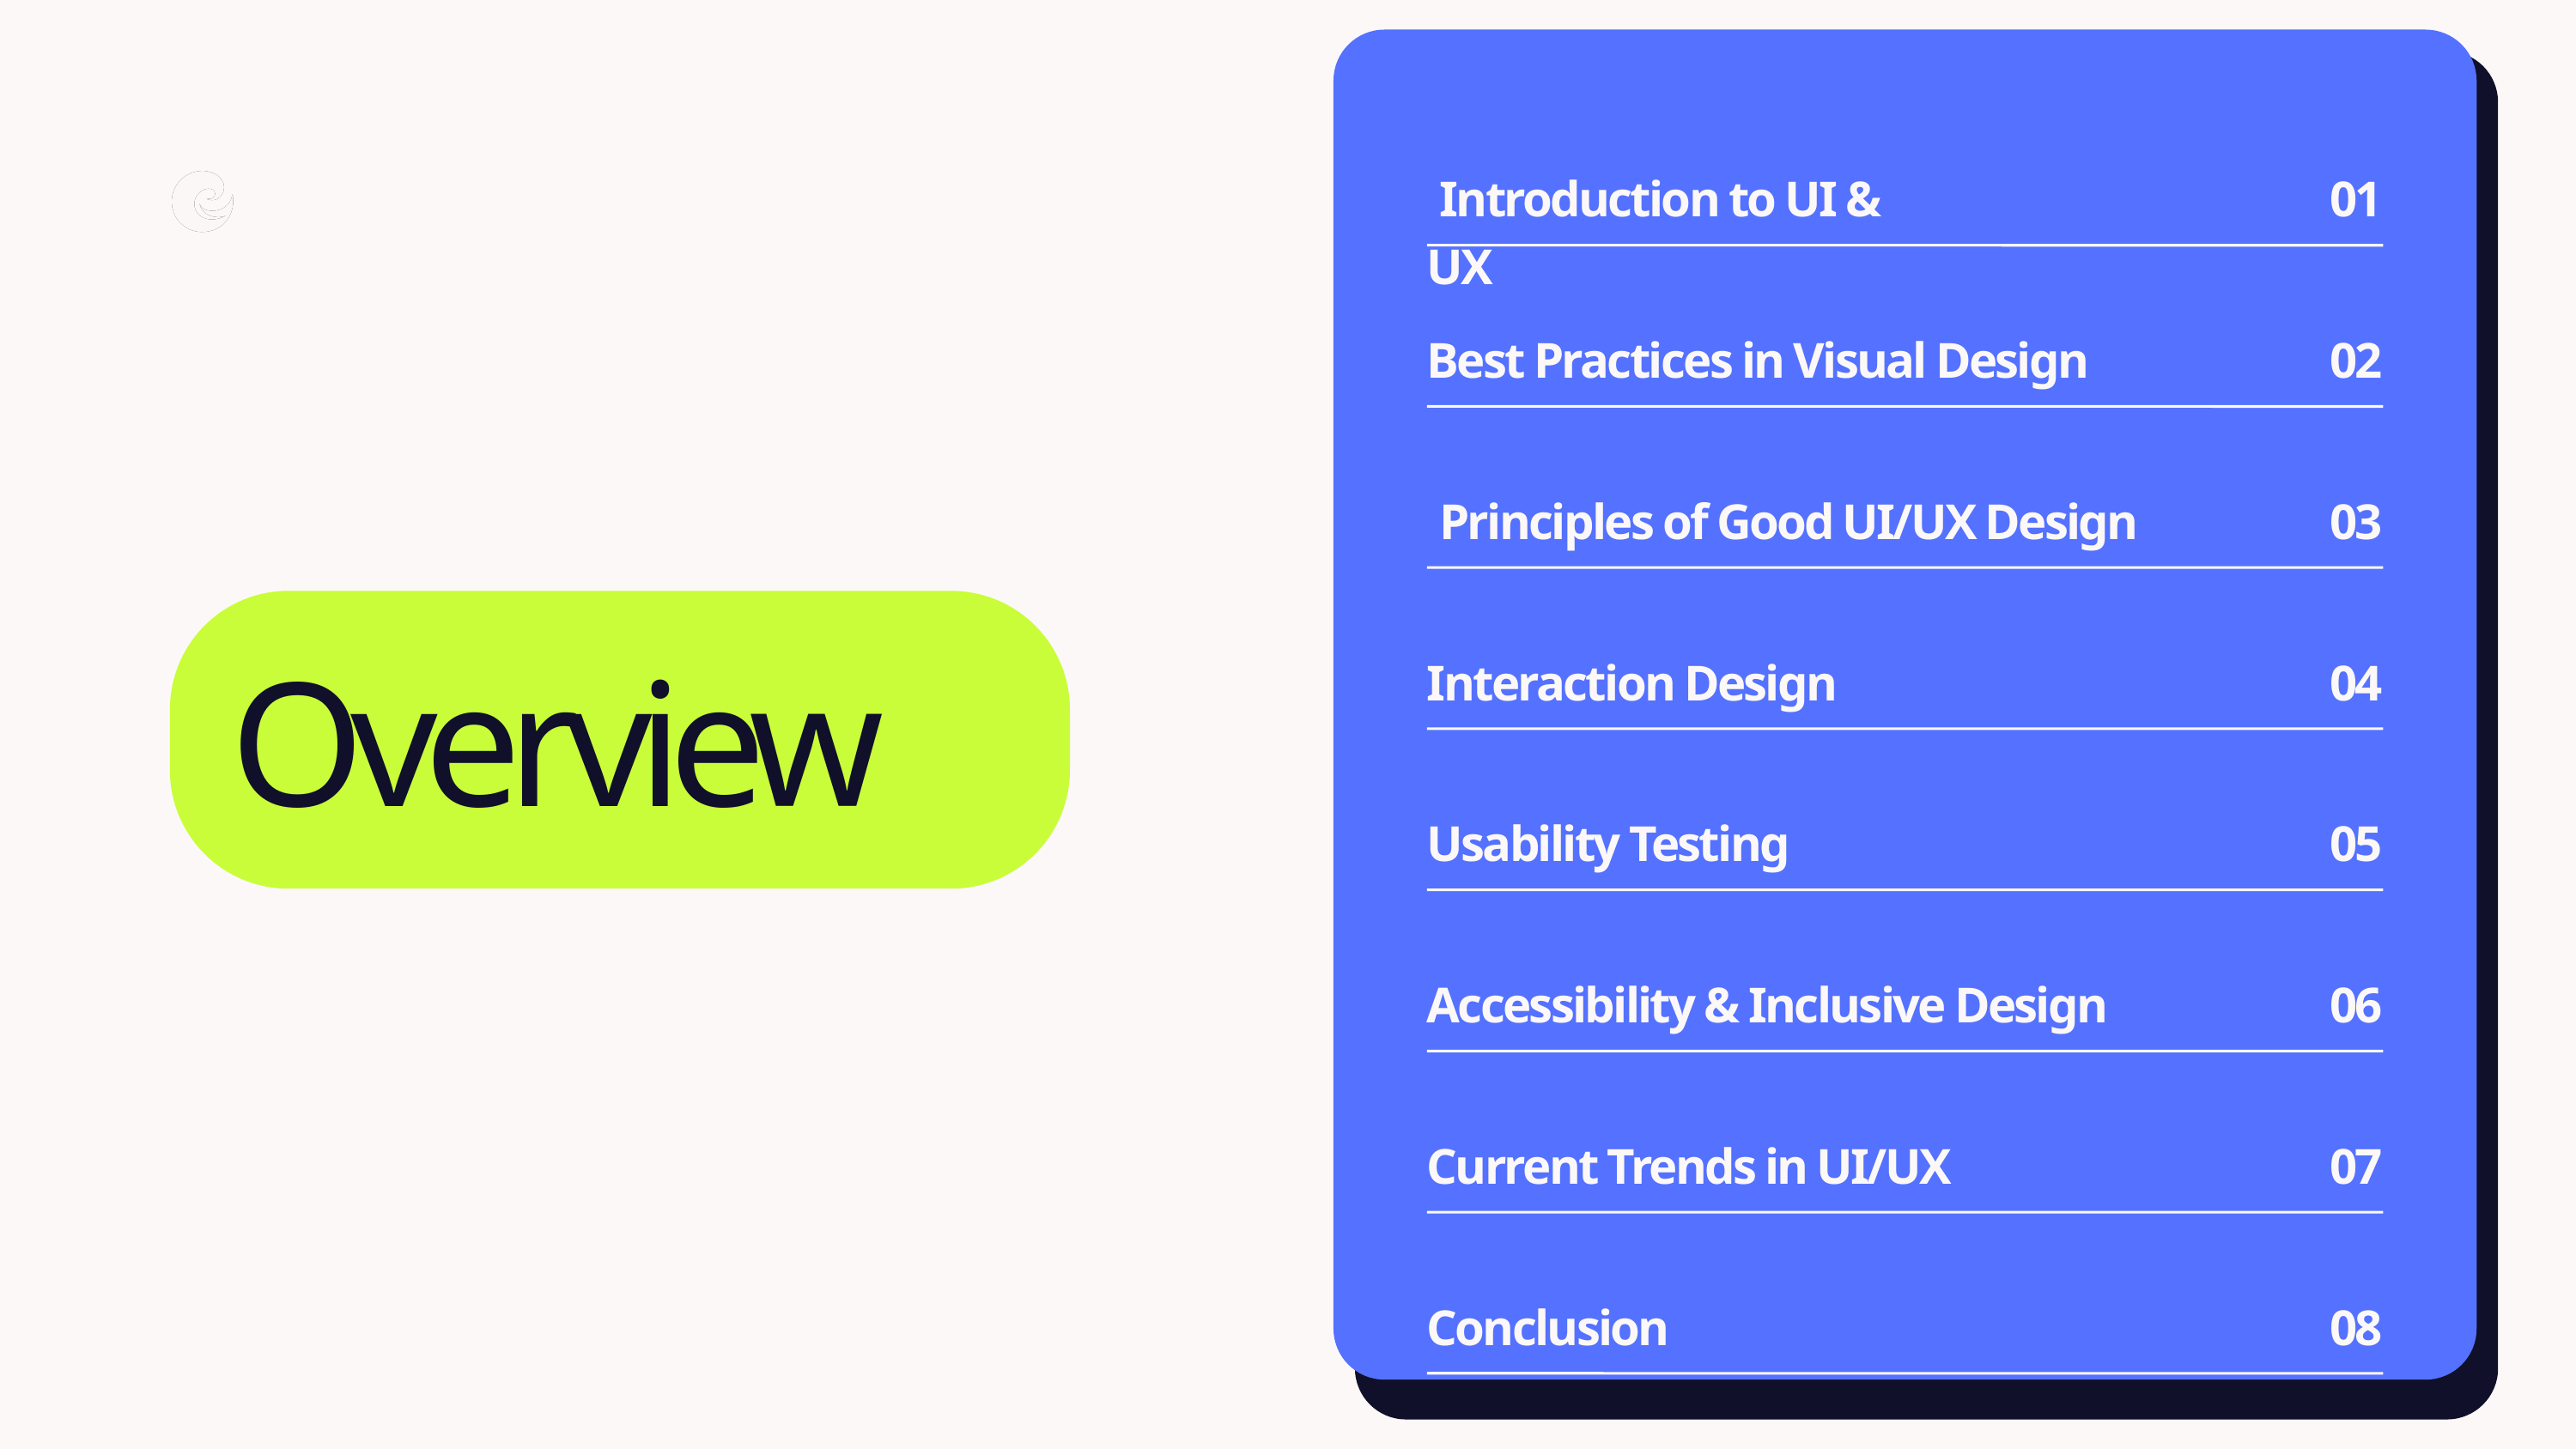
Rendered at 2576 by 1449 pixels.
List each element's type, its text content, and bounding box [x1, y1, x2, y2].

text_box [1333, 29, 2477, 1380]
text_box [169, 170, 234, 233]
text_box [1354, 51, 2499, 1420]
text_box Overview [169, 591, 1071, 889]
